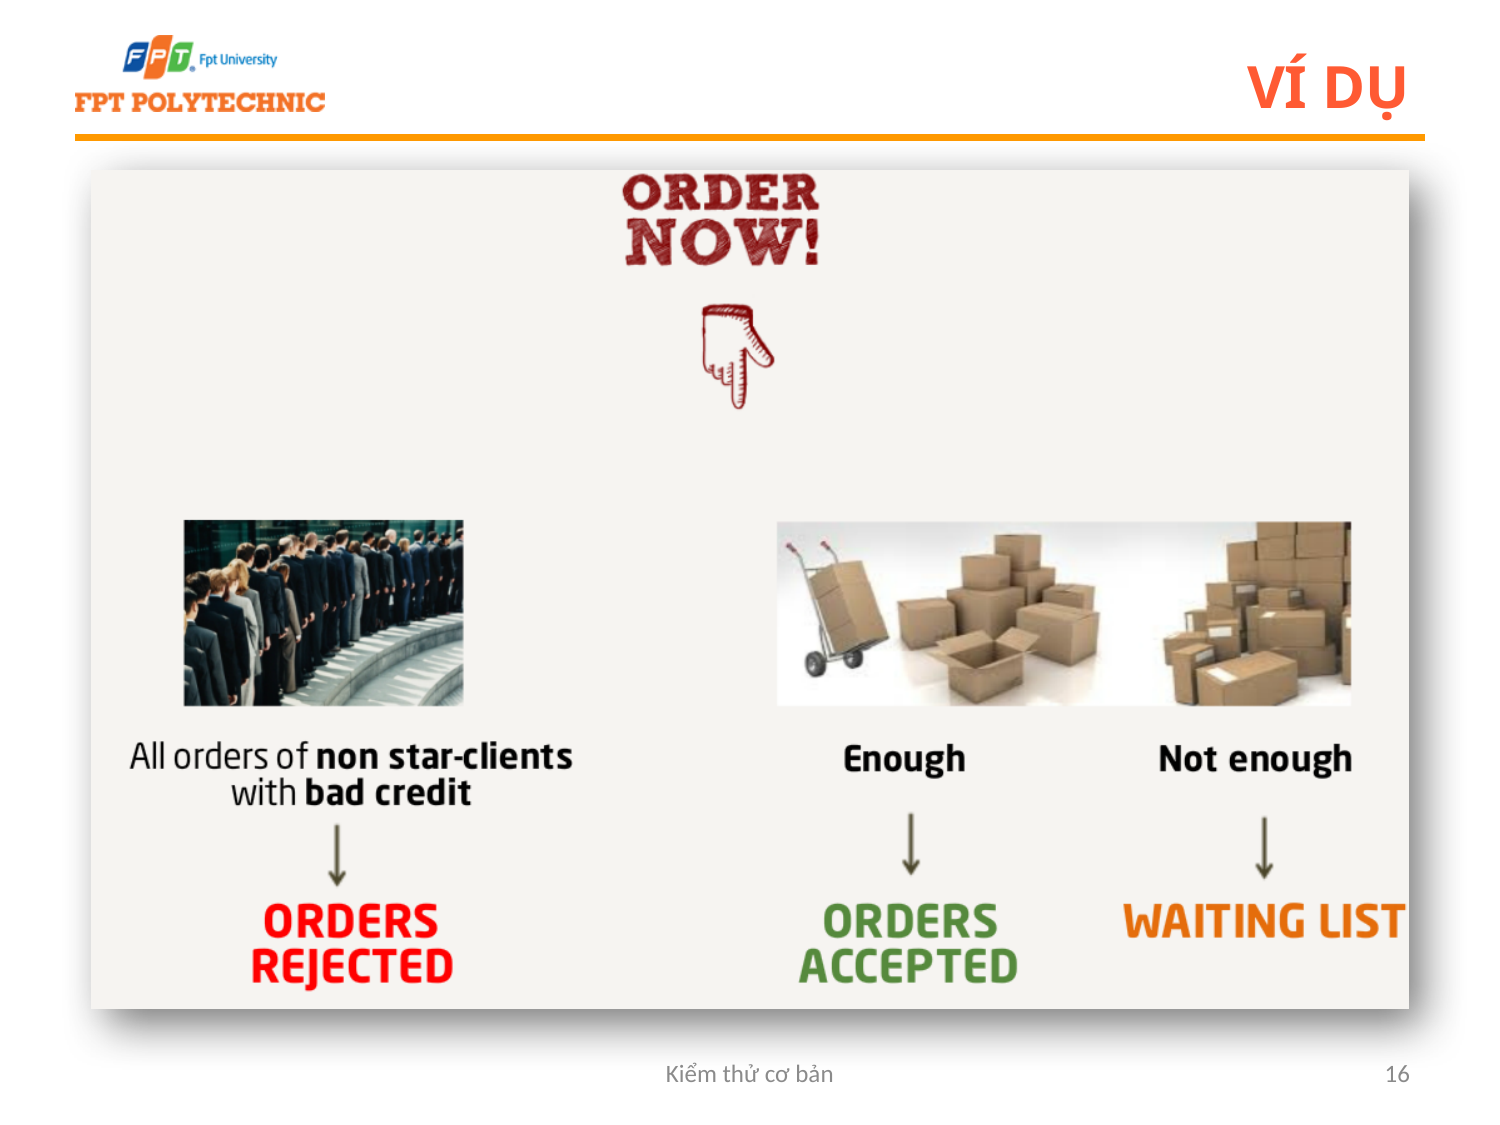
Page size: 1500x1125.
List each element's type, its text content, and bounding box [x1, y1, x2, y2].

slide_number 16 [1074, 1042, 1425, 1103]
title Ví dụ [337, 45, 1425, 125]
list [91, 169, 1409, 1010]
picture [75, 35, 325, 112]
footer Kiểm thử cơ bản [512, 1042, 988, 1103]
